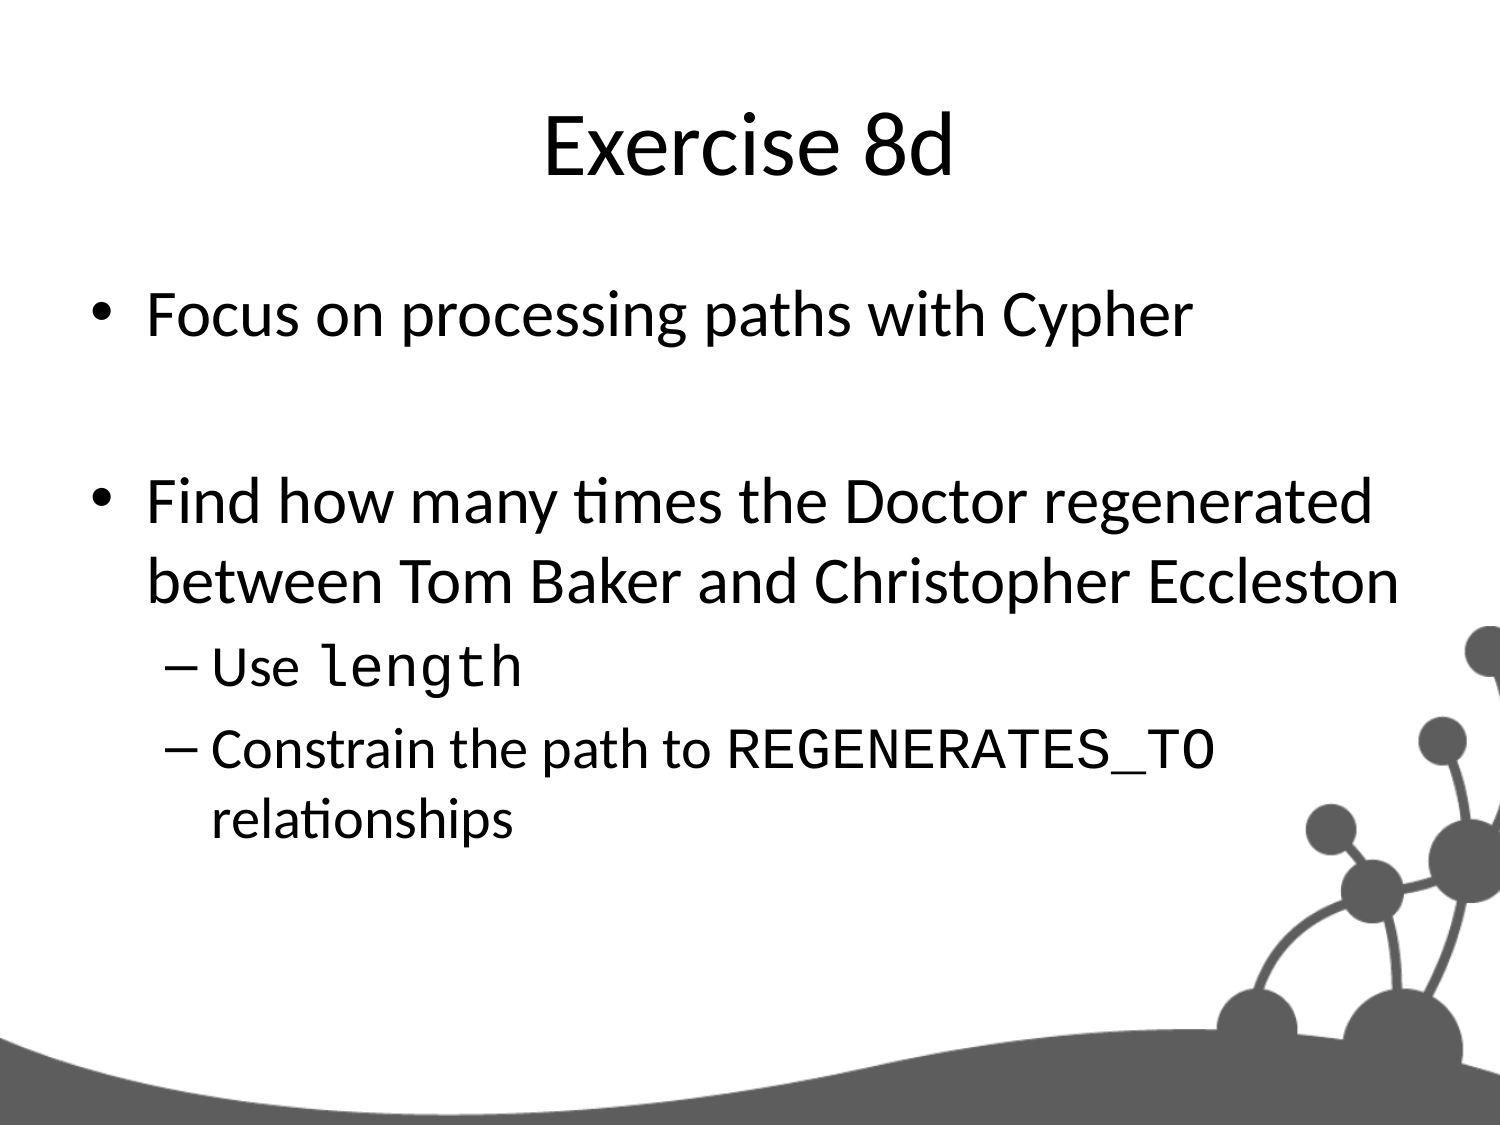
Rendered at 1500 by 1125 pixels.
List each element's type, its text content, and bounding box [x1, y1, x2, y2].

list Focus on processing paths with Cypher Find how many times the Doctor regenerated between Tom Baker and Christopher Eccleston Use length Constrain the path to REGENERATES_TO relationships [75, 262, 1425, 1005]
title Exercise 8d [75, 45, 1425, 233]
